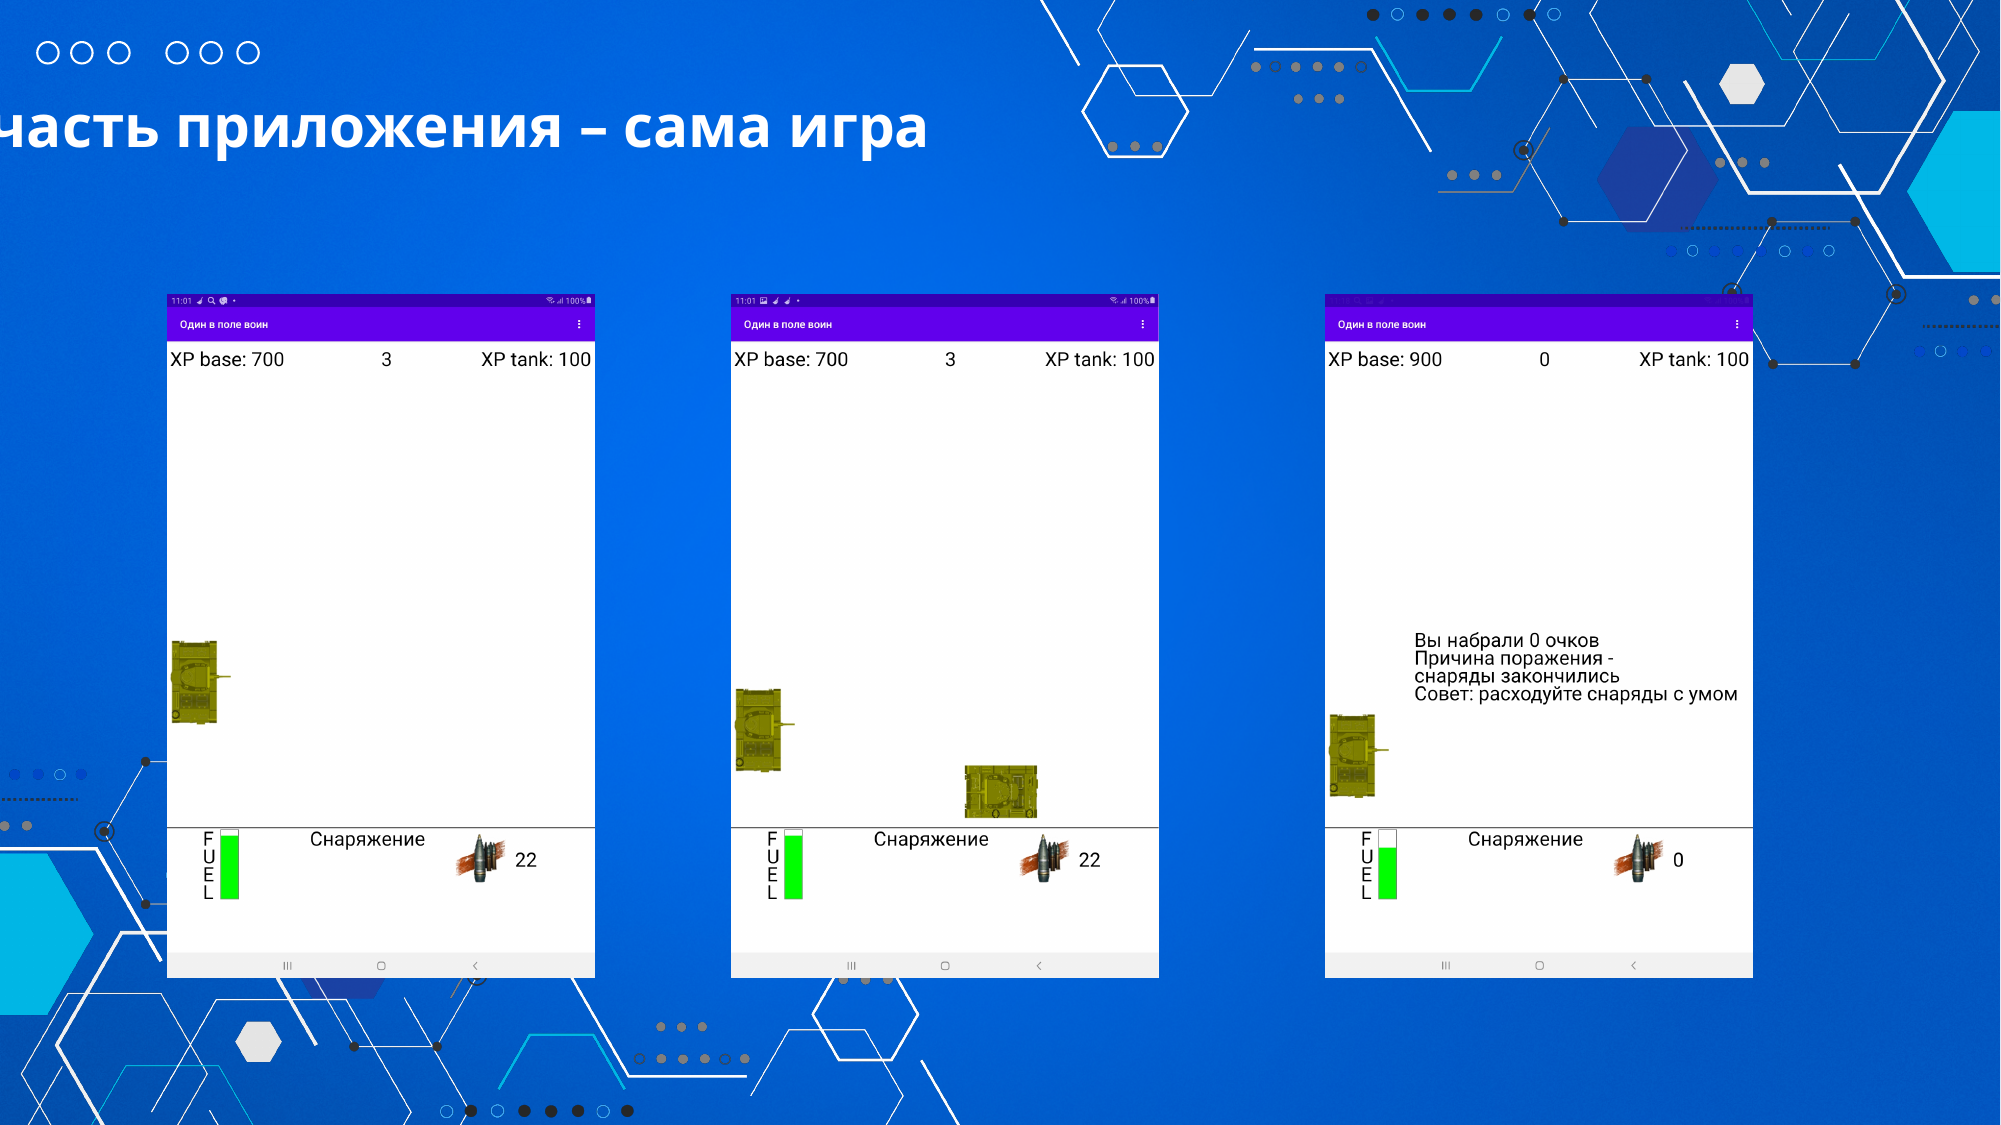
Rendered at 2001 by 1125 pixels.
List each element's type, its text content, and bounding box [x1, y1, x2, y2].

text_box 2 часть приложения – сама игра [0, 82, 946, 167]
picture [0, 0, 2001, 1125]
